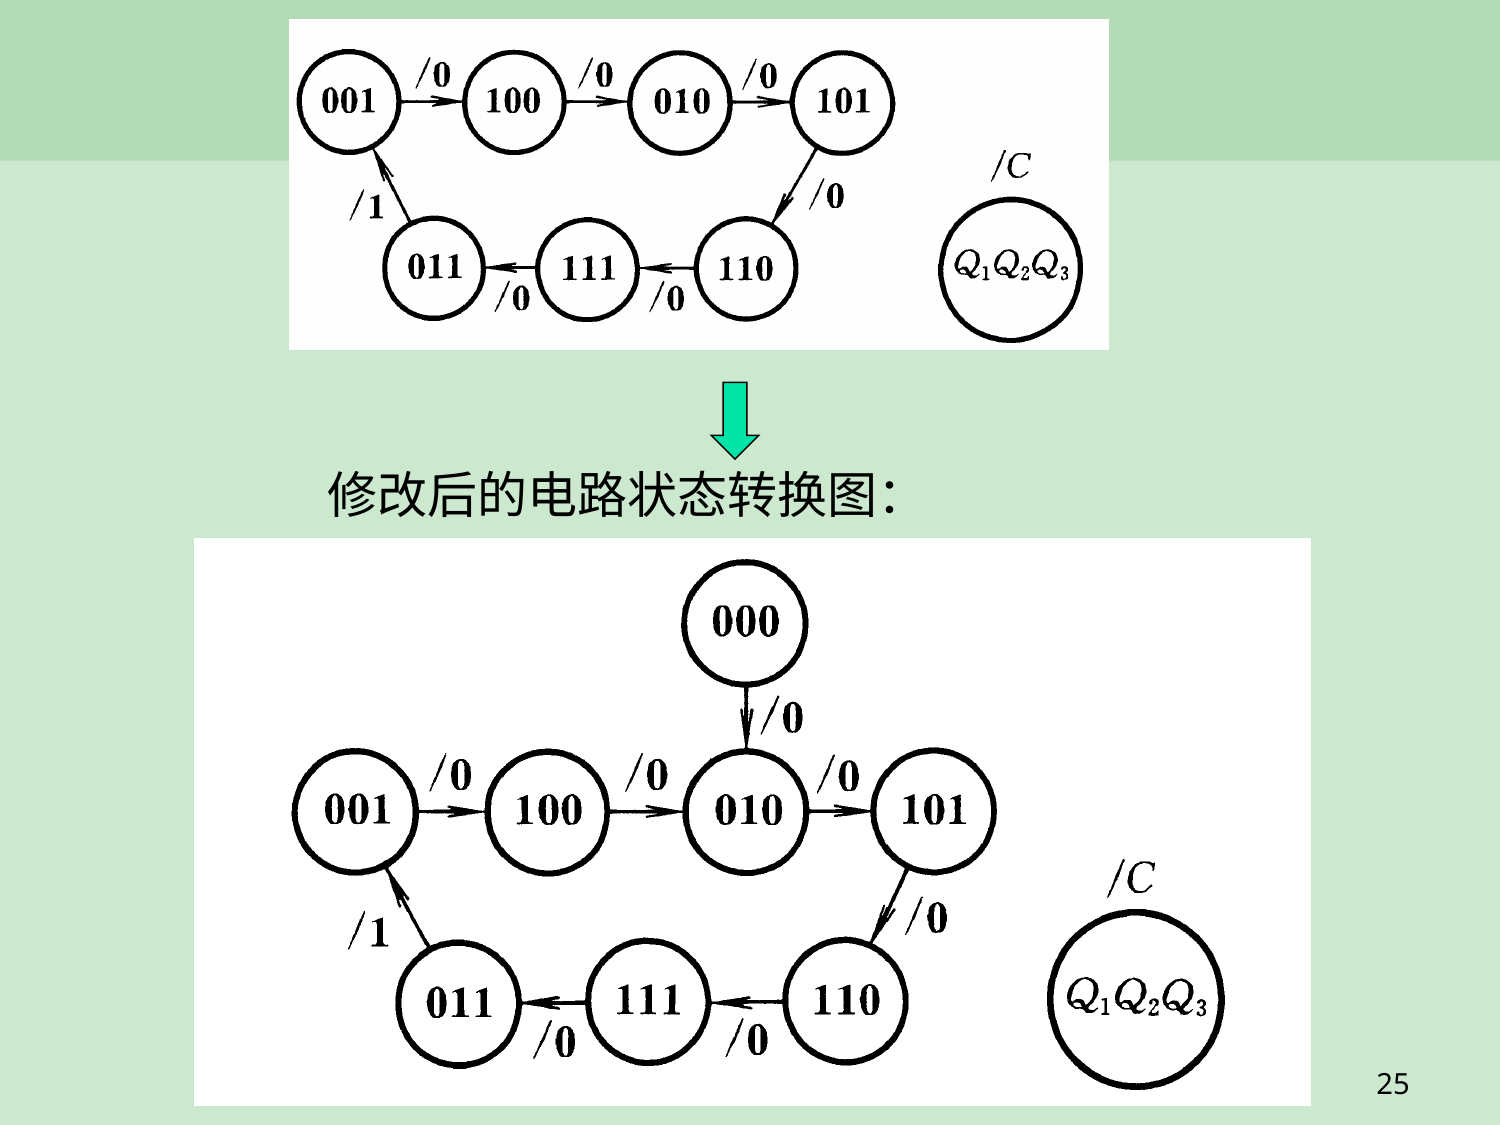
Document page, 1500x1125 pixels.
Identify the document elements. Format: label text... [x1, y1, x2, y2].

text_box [194, 538, 1311, 1107]
text_box [711, 382, 759, 460]
text_box 修改后的电路状态转换图： [312, 456, 963, 531]
slide_number 25 [1311, 1037, 1426, 1113]
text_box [288, 18, 1109, 351]
